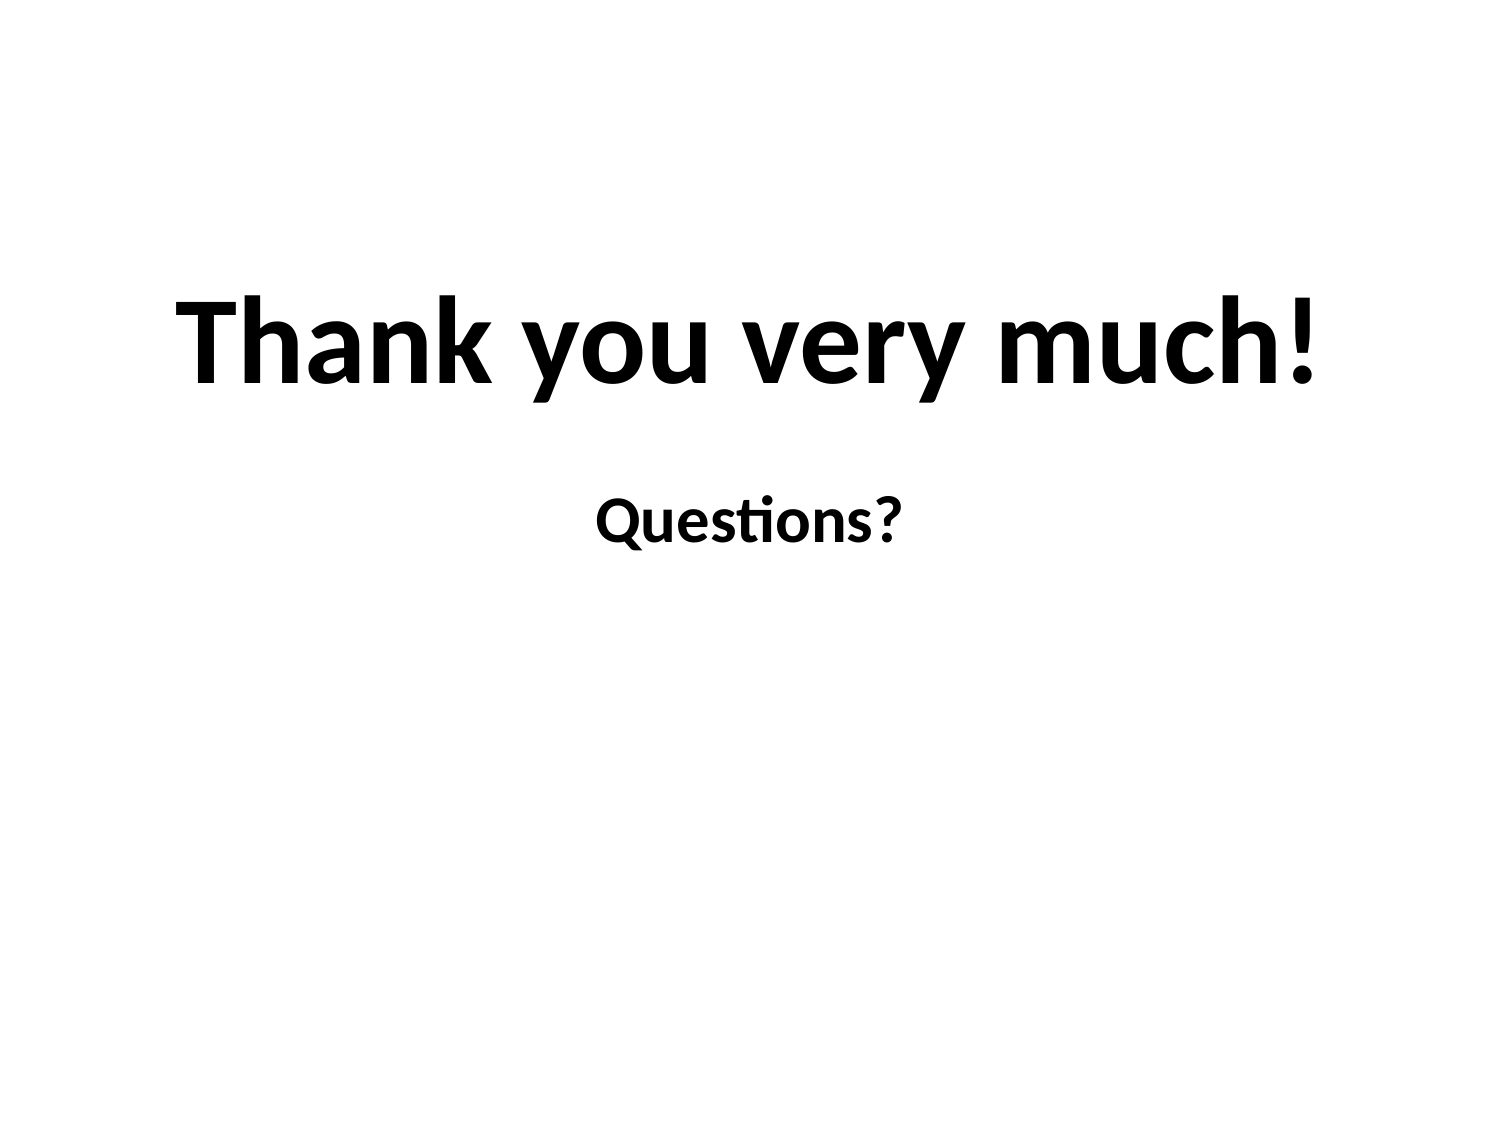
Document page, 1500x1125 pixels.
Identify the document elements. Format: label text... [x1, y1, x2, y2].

title Thank you very much! [112, 248, 1388, 419]
text_box Questions? [128, 468, 1372, 563]
